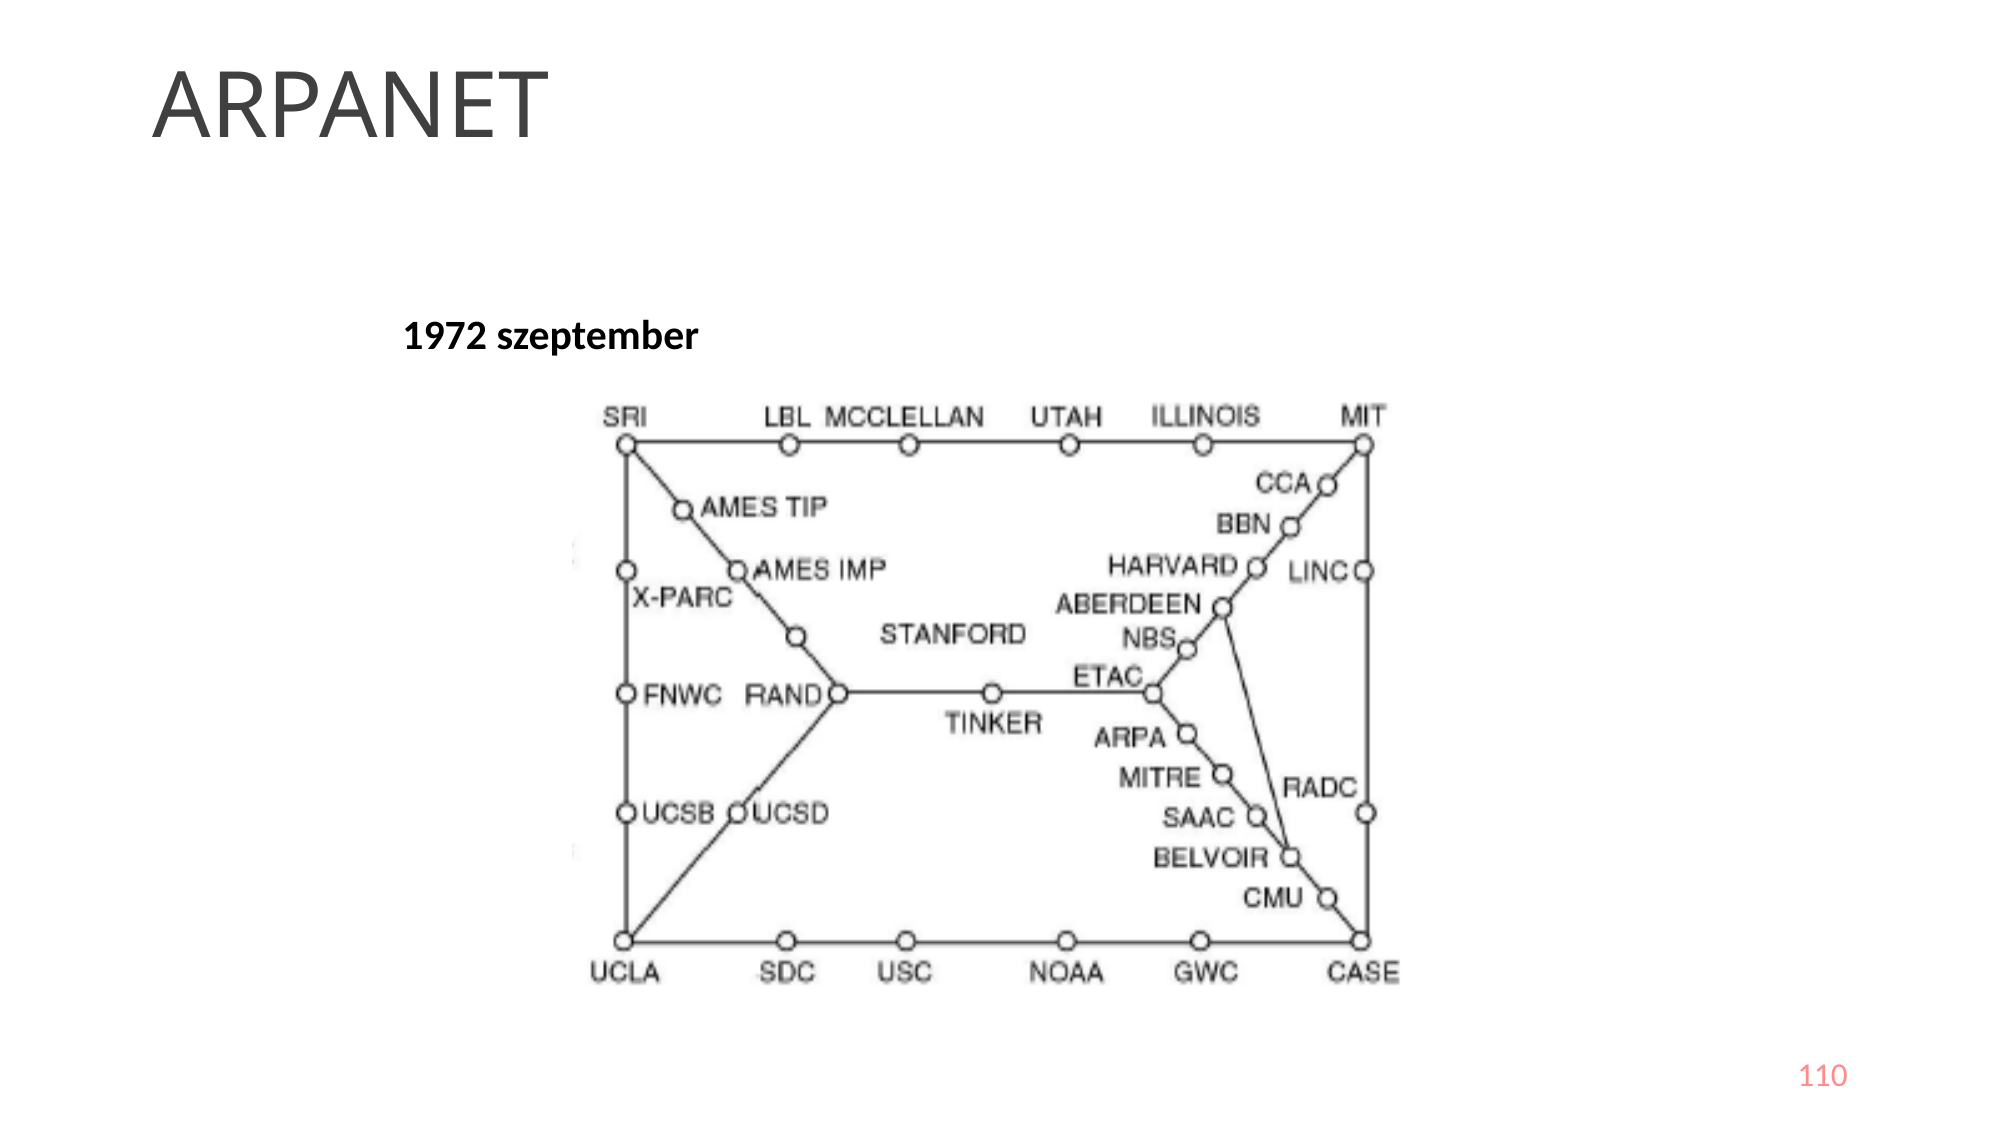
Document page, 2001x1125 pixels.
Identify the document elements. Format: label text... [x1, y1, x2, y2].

text_box 1972 szeptember [387, 300, 715, 365]
picture [572, 381, 1428, 999]
title ARPANET [137, 0, 1863, 217]
slide_number 110 [1412, 1042, 1863, 1103]
